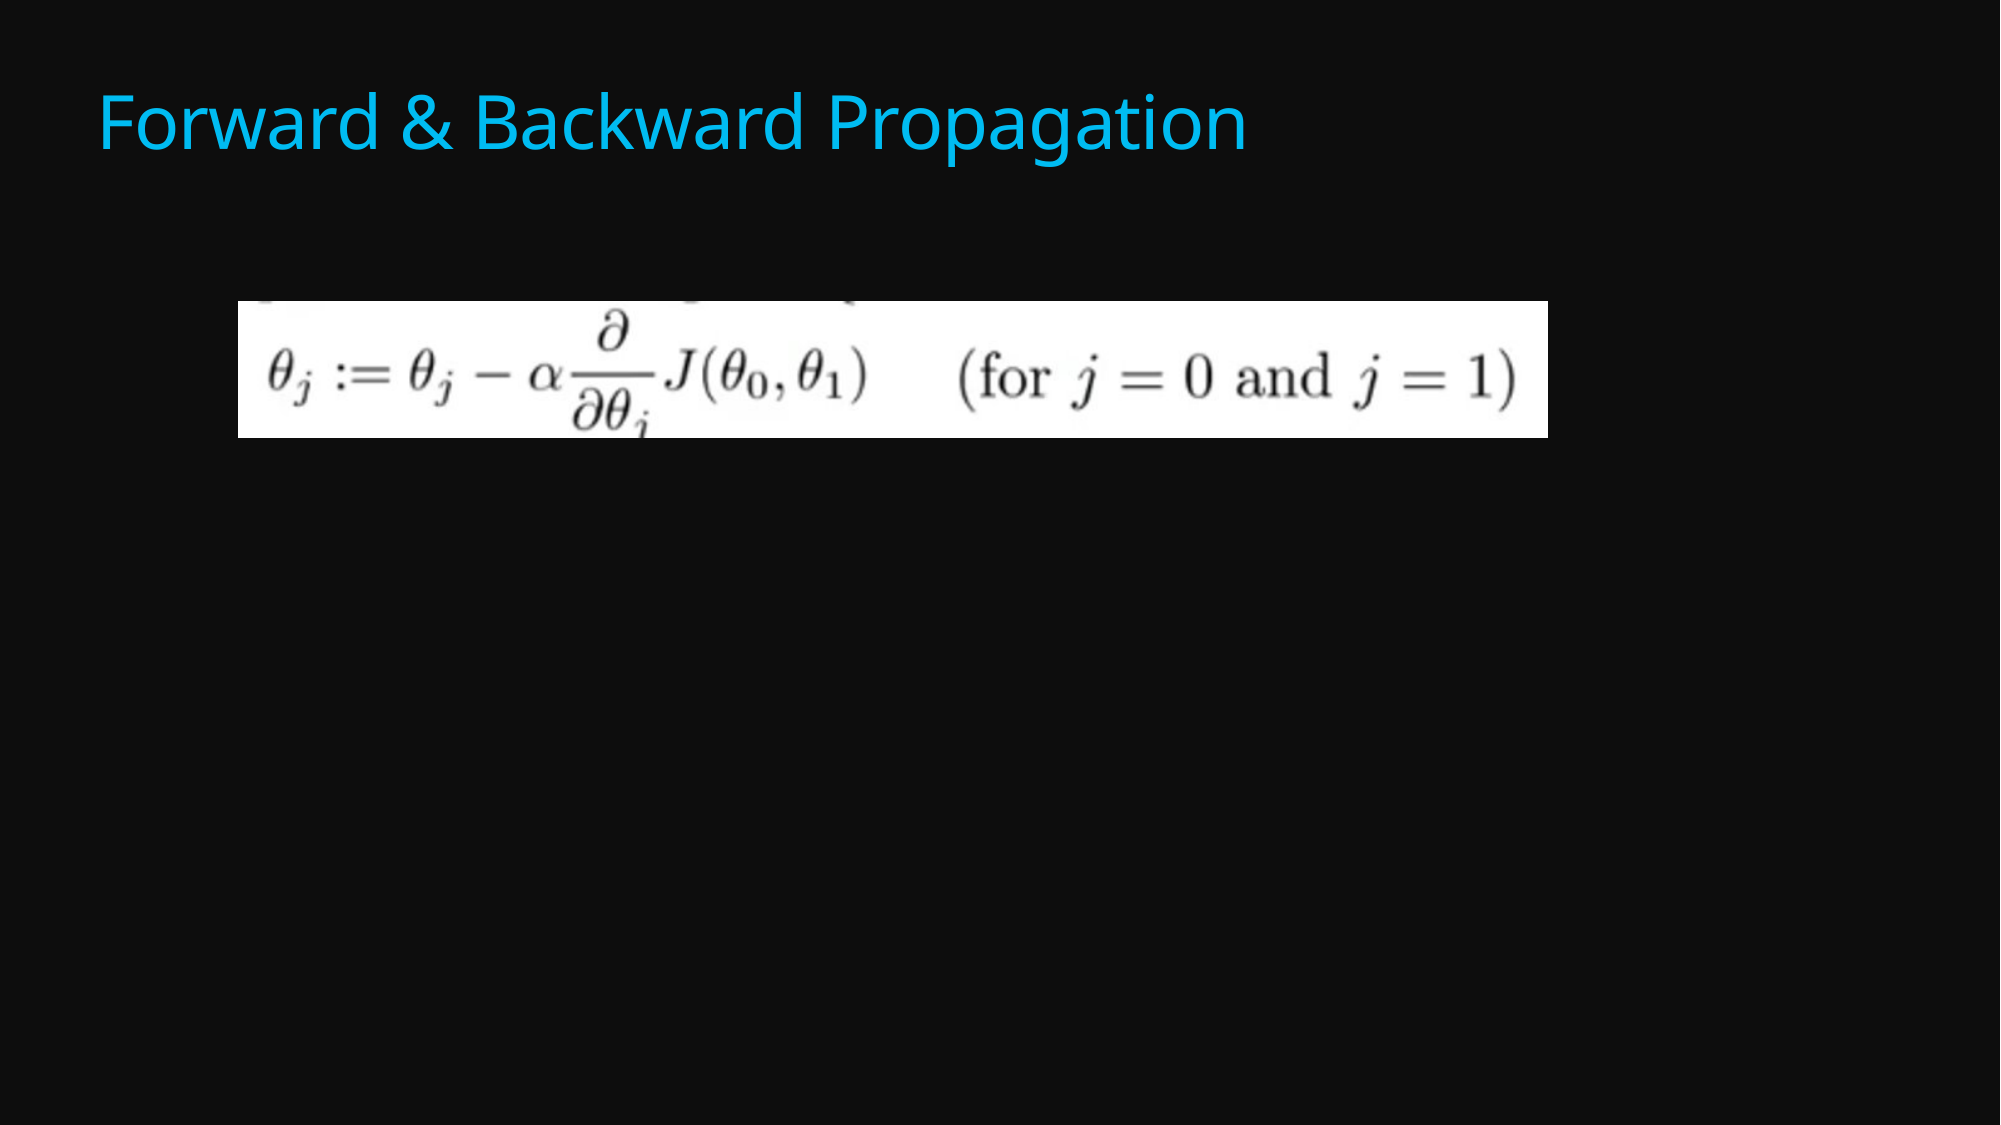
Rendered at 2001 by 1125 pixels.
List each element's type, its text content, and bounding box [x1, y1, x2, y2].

title Forward & Backward Propagation [96, 75, 1904, 166]
picture [238, 301, 1548, 439]
